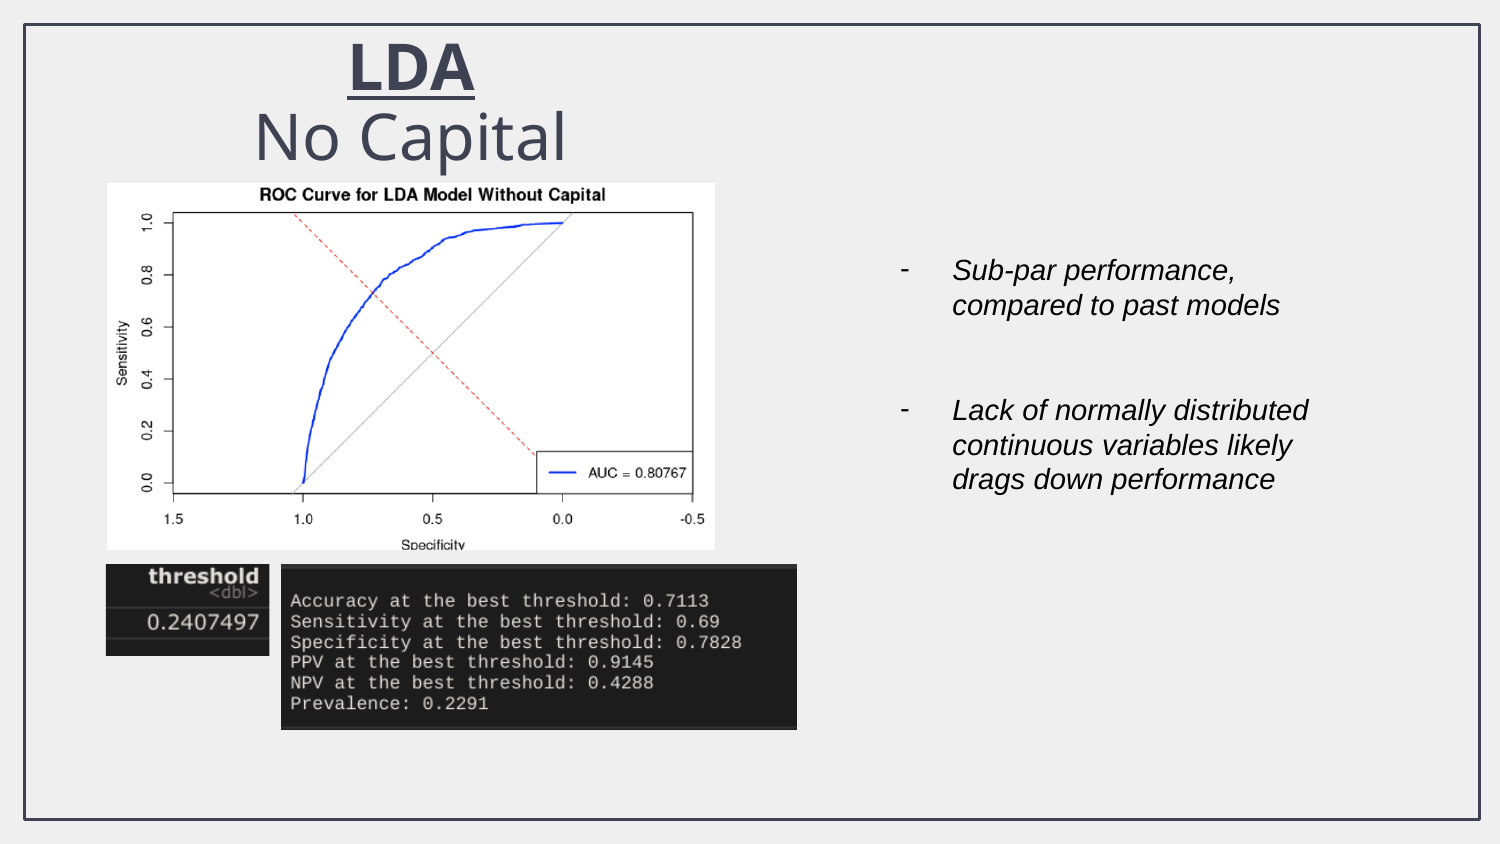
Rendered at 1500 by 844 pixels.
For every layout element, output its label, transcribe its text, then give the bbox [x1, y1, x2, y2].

picture [105, 564, 270, 656]
picture [107, 183, 715, 551]
title LDA No Capital [0, 19, 962, 132]
picture [281, 564, 797, 730]
text_box Sub-par performance, compared to past models Lack of normally distributed continuous variables likely drags down performance [862, 236, 1360, 577]
